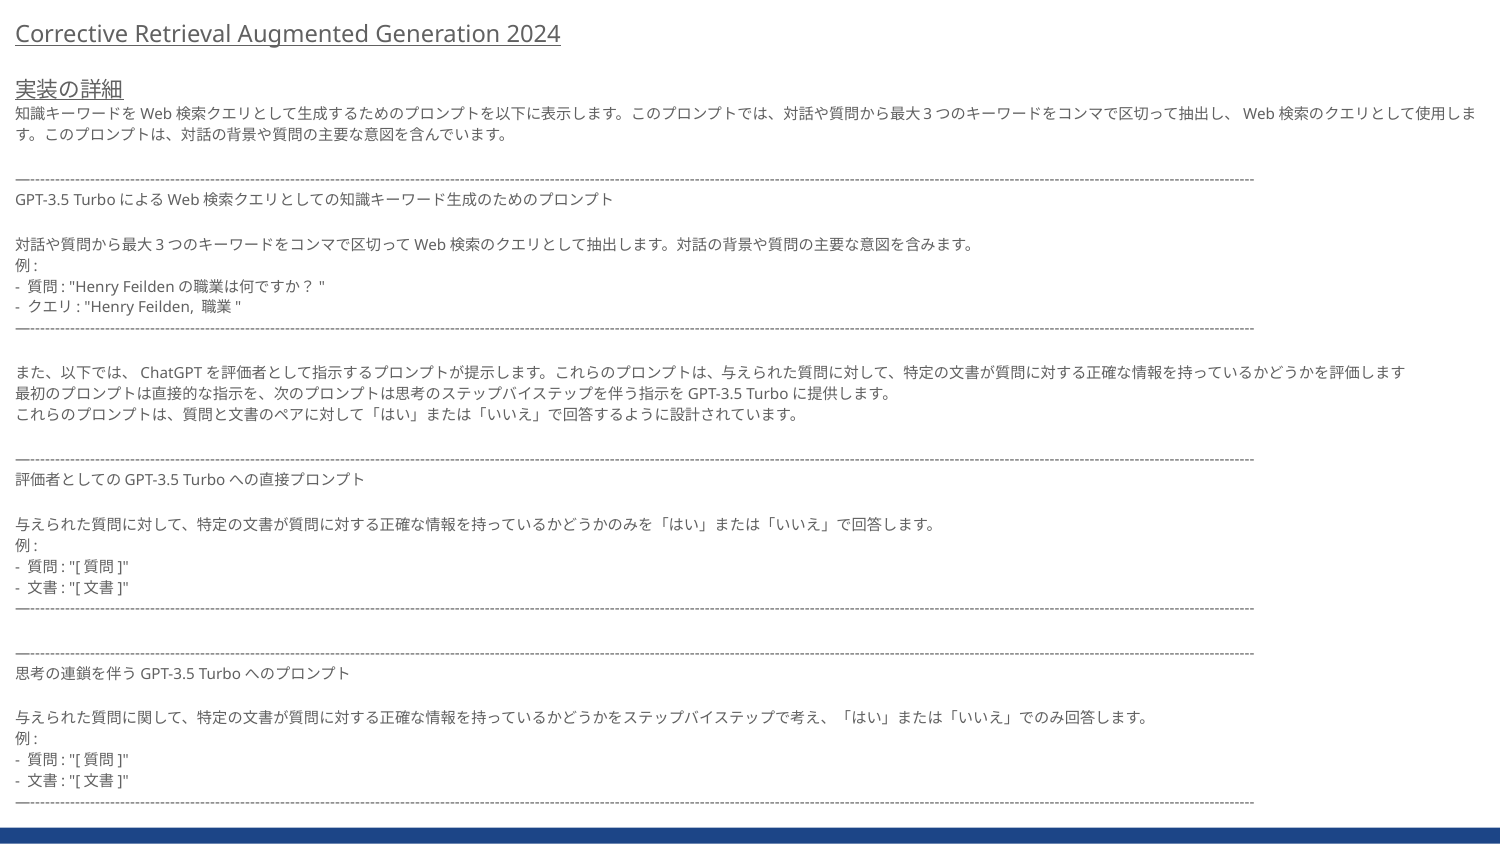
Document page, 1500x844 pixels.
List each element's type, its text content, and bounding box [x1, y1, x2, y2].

list Corrective Retrieval Augmented Generation 2024 実装の詳細 知識キーワードをWeb検索クエリとして生成するためのプロンプトを以下に表示します。このプロンプトでは、対話や質問から最大3つのキーワードをコンマで区切って抽出し、Web検索のクエリとして使用します。このプロンプトは、対話の背景や質問の主要な意図を含んでいます。 —----------------------------------------------------------------------------------------------------------------------------------------------------------------------------------------------------------------------------------------------------- GPT-3.5 TurboによるWeb検索クエリとしての知識キーワード生成のためのプロンプト 対話や質問から最大3つのキーワードをコンマで区切ってWeb検索のクエリとして抽出します。対話の背景や質問の主要な意図を含みます。 例: - 質問: "Henry Feildenの職業は何ですか？" - クエリ: "Henry Feilden, 職業" —----------------------------------------------------------------------------------------------------------------------------------------------------------------------------------------------------------------------------------------------------- また、以下では、ChatGPTを評価者として指示するプロンプトが提示します。これらのプロンプトは、与えられた質問に対して、特定の文書が質問に対する正確な情報を持っているかどうかを評価します 最初のプロンプトは直接的な指示を、次のプロンプトは思考のステップバイステップを伴う指示をGPT-3.5 Turboに提供します。 これらのプロンプトは、質問と文書のペアに対して「はい」または「いいえ」で回答するように設計されています。 —----------------------------------------------------------------------------------------------------------------------------------------------------------------------------------------------------------------------------------------------------- 評価者としてのGPT-3.5 Turboへの直接プロンプト 与えられた質問に対して、特定の文書が質問に対する正確な情報を持っているかどうかのみを「はい」または「いいえ」で回答します。 例: - 質問: "[質問]" - 文書: "[文書]" —----------------------------------------------------------------------------------------------------------------------------------------------------------------------------------------------------------------------------------------------------- —----------------------------------------------------------------------------------------------------------------------------------------------------------------------------------------------------------------------------------------------------- 思考の連鎖を伴うGPT-3.5 Turboへのプロンプト 与えられた質問に関して、特定の文書が質問に対する正確な情報を持っているかどうかをステップバイステップで考え、「はい」または「いいえ」でのみ回答します。 例: - 質問: "[質問]" - 文書: "[文書]" —----------------------------------------------------------------------------------------------------------------------------------------------------------------------------------------------------------------------------------------------------- [0, 0, 1500, 829]
